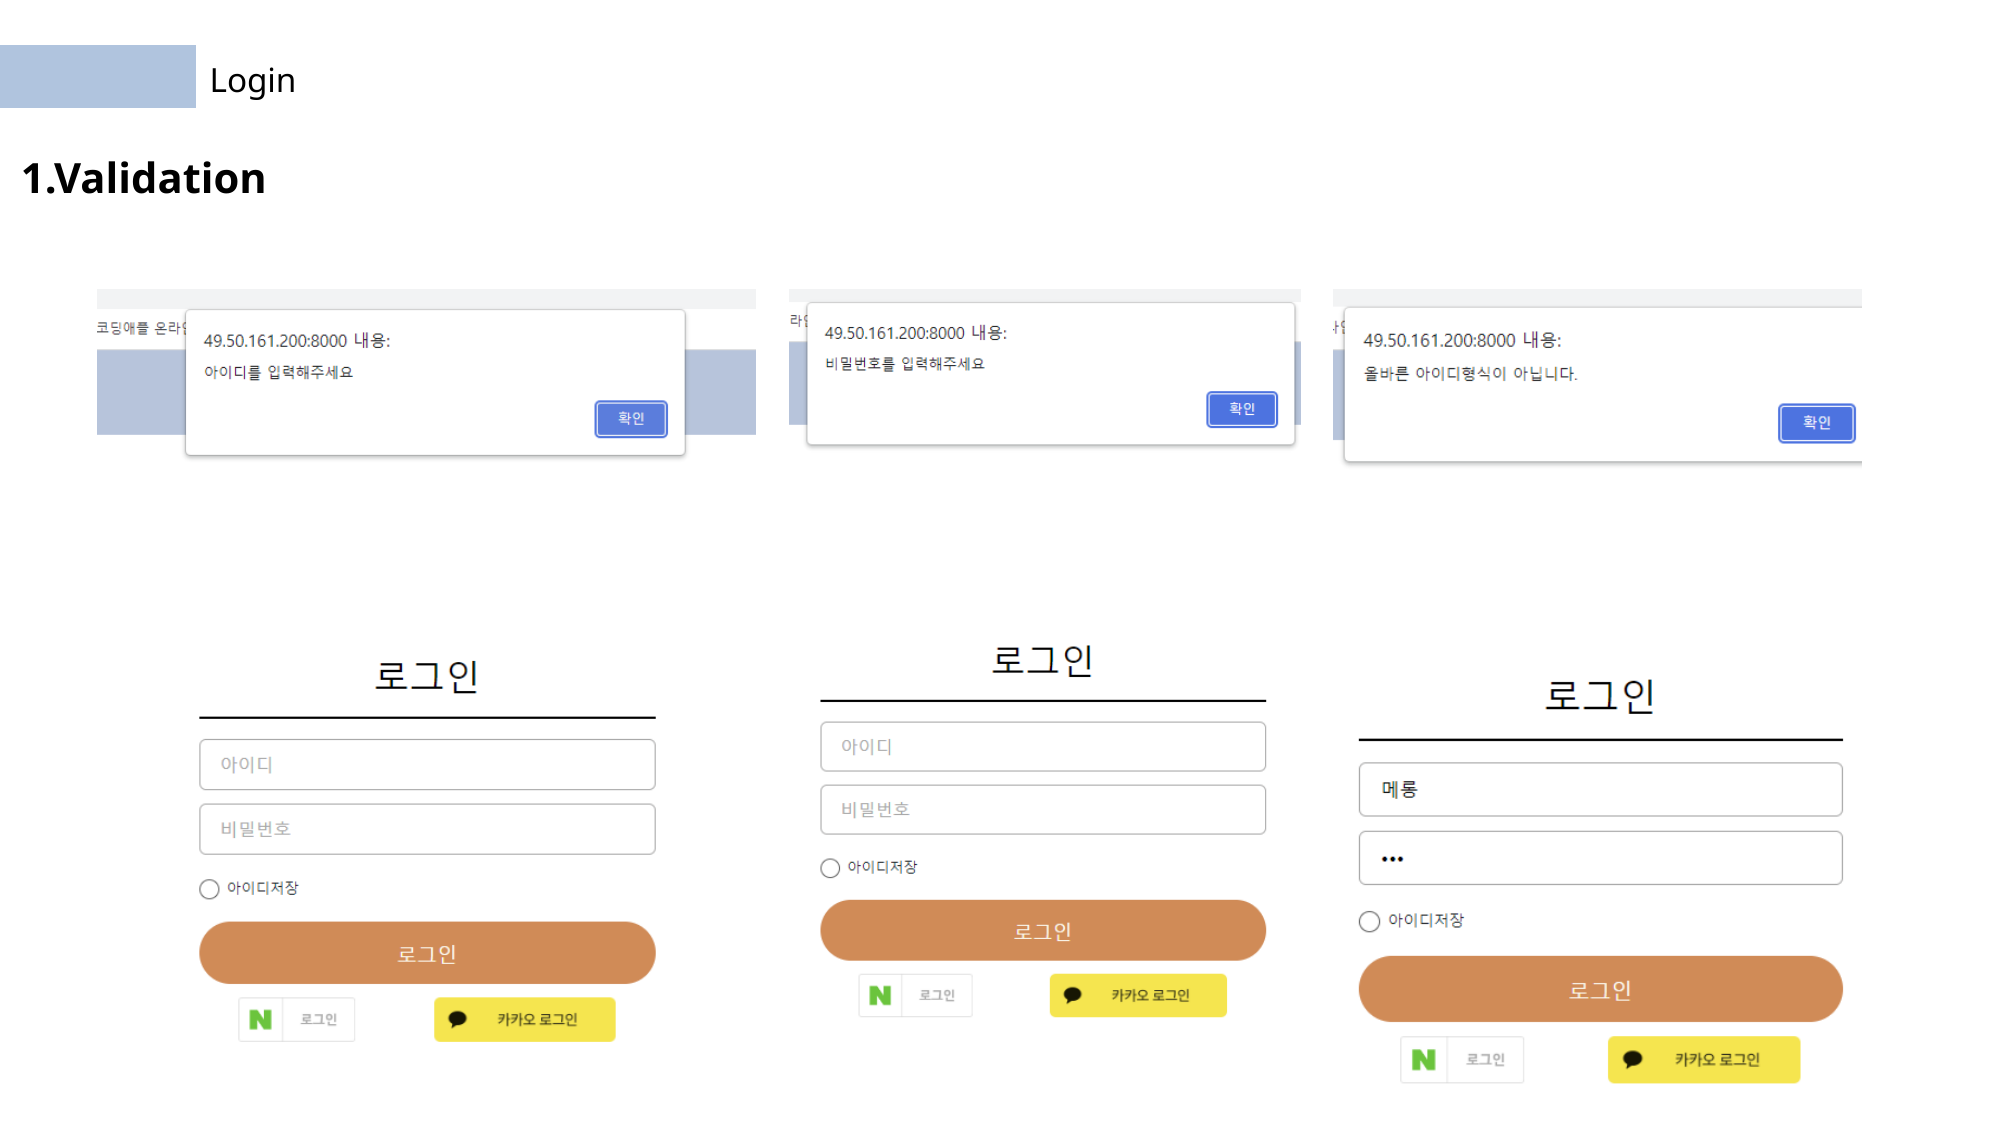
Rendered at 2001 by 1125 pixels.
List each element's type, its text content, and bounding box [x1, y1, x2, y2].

text_box Login [194, 51, 822, 107]
text_box 1.Validation [6, 144, 282, 210]
picture [789, 289, 1301, 1039]
picture [97, 289, 756, 1062]
text_box [0, 45, 196, 108]
picture [1333, 289, 1862, 1100]
